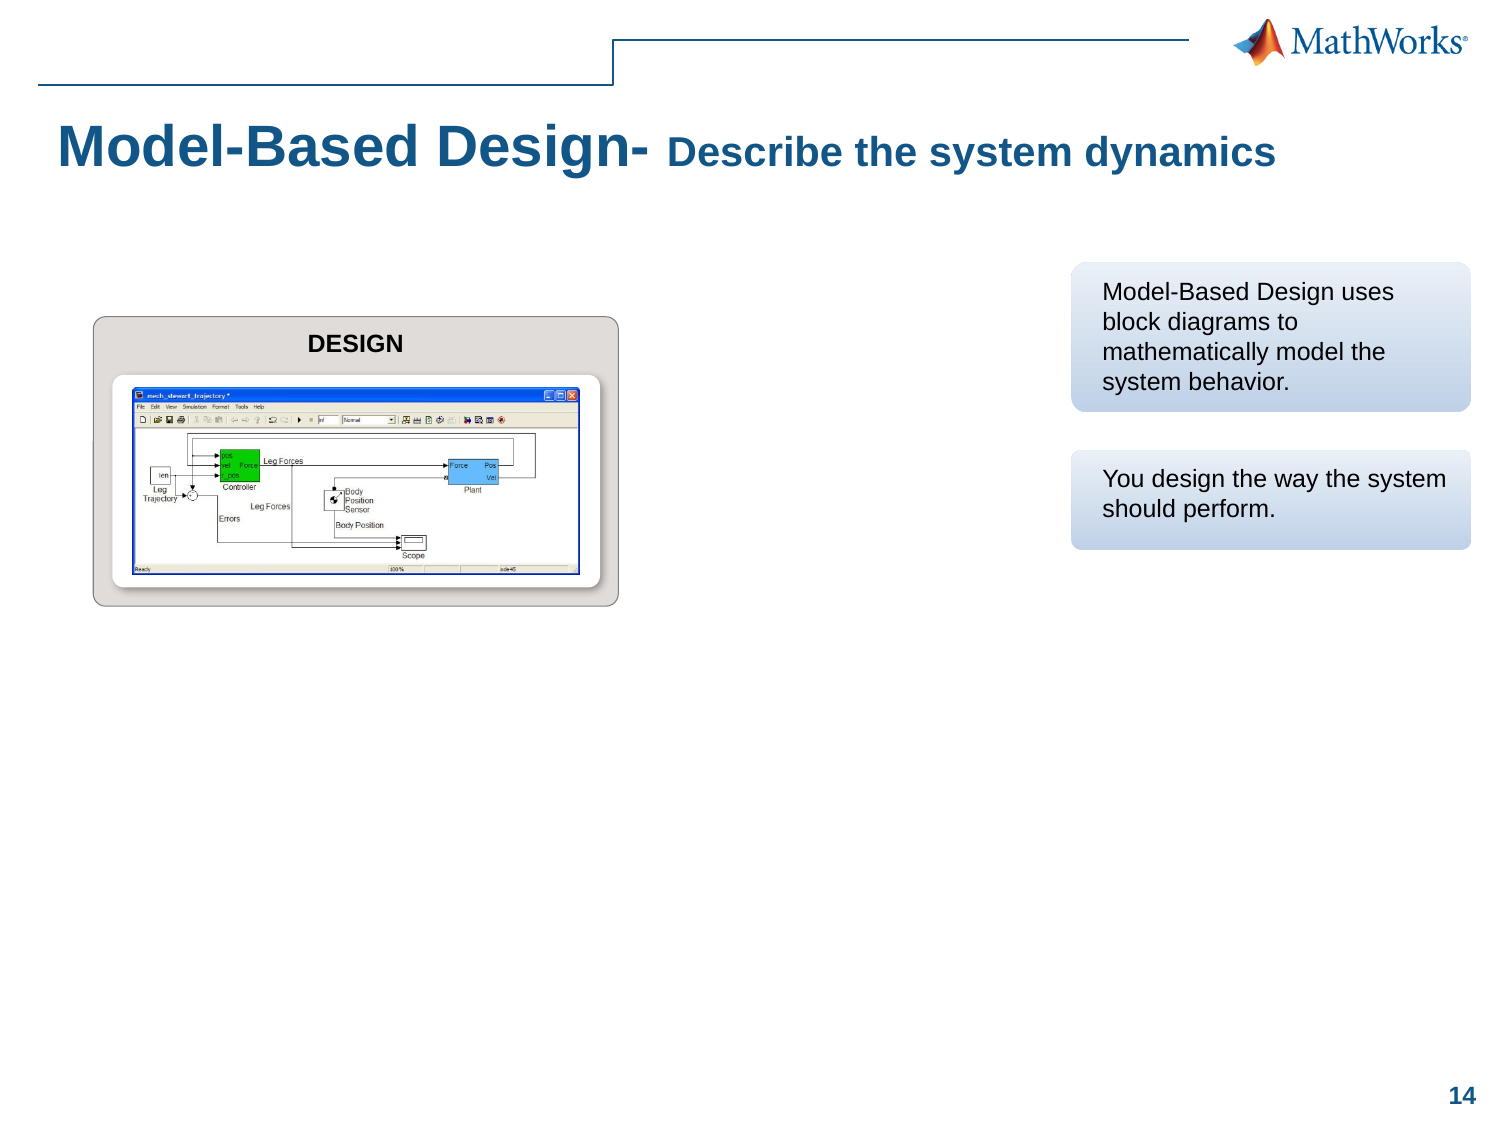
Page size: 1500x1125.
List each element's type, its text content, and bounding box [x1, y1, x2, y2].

title Model-Based Design- Describe the system dynamics [42, 100, 1500, 200]
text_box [1071, 449, 1472, 551]
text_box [1071, 262, 1472, 413]
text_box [93, 316, 619, 607]
picture [1226, 7, 1483, 78]
picture [131, 387, 580, 576]
